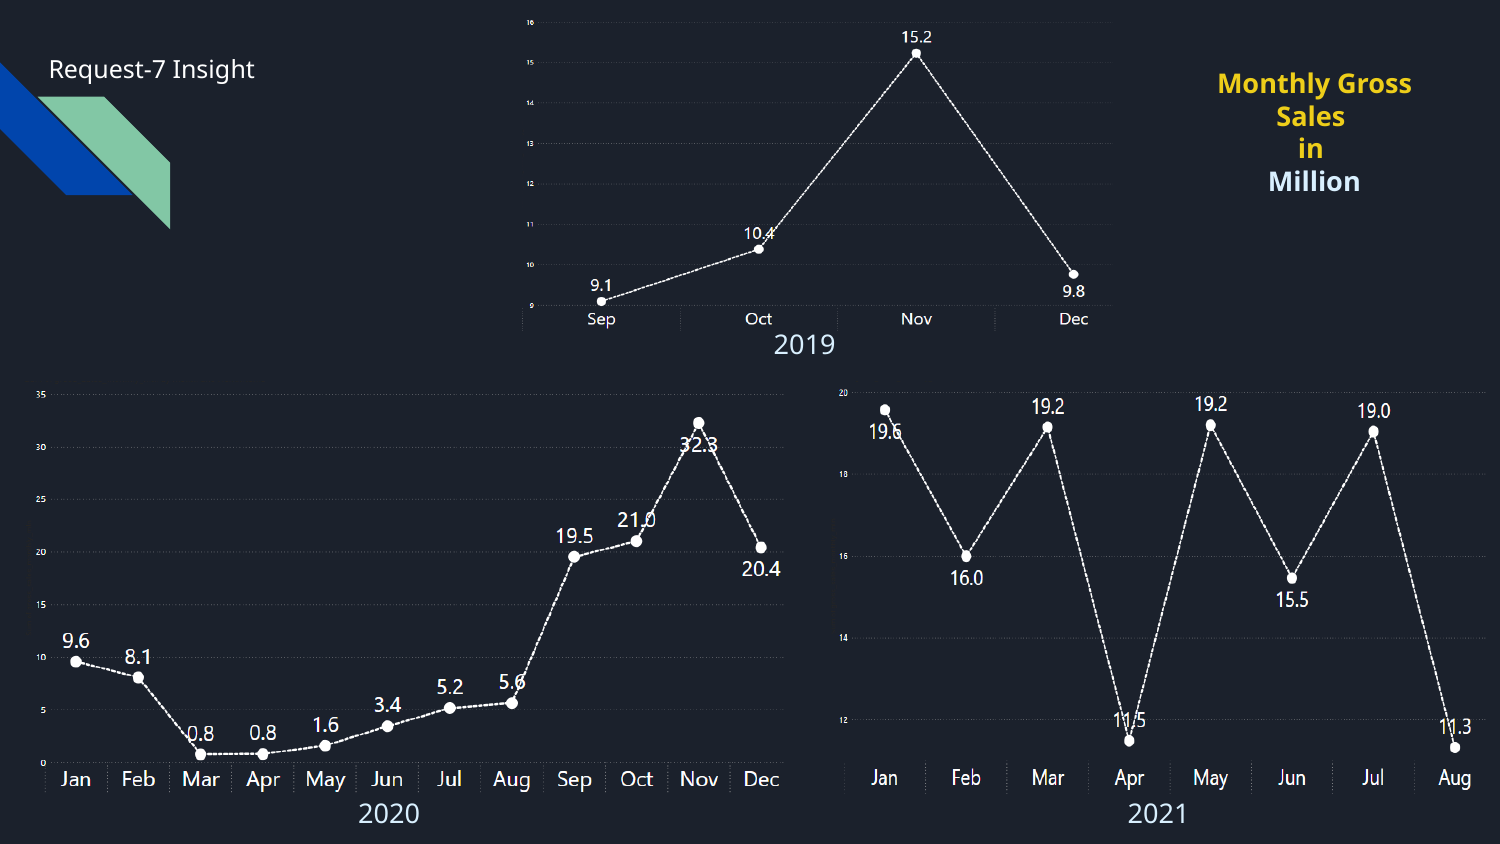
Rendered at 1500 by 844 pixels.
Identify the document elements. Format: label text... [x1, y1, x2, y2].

picture [831, 381, 1500, 794]
subtitle Request-7 Insight [33, 42, 516, 95]
text_box 2020 [343, 802, 450, 844]
text_box 2019 [758, 339, 866, 375]
picture [23, 381, 812, 794]
picture [521, 14, 1113, 331]
text_box Monthly Gross Sales in Million [1169, 51, 1460, 199]
text_box 2021 [1112, 802, 1220, 844]
